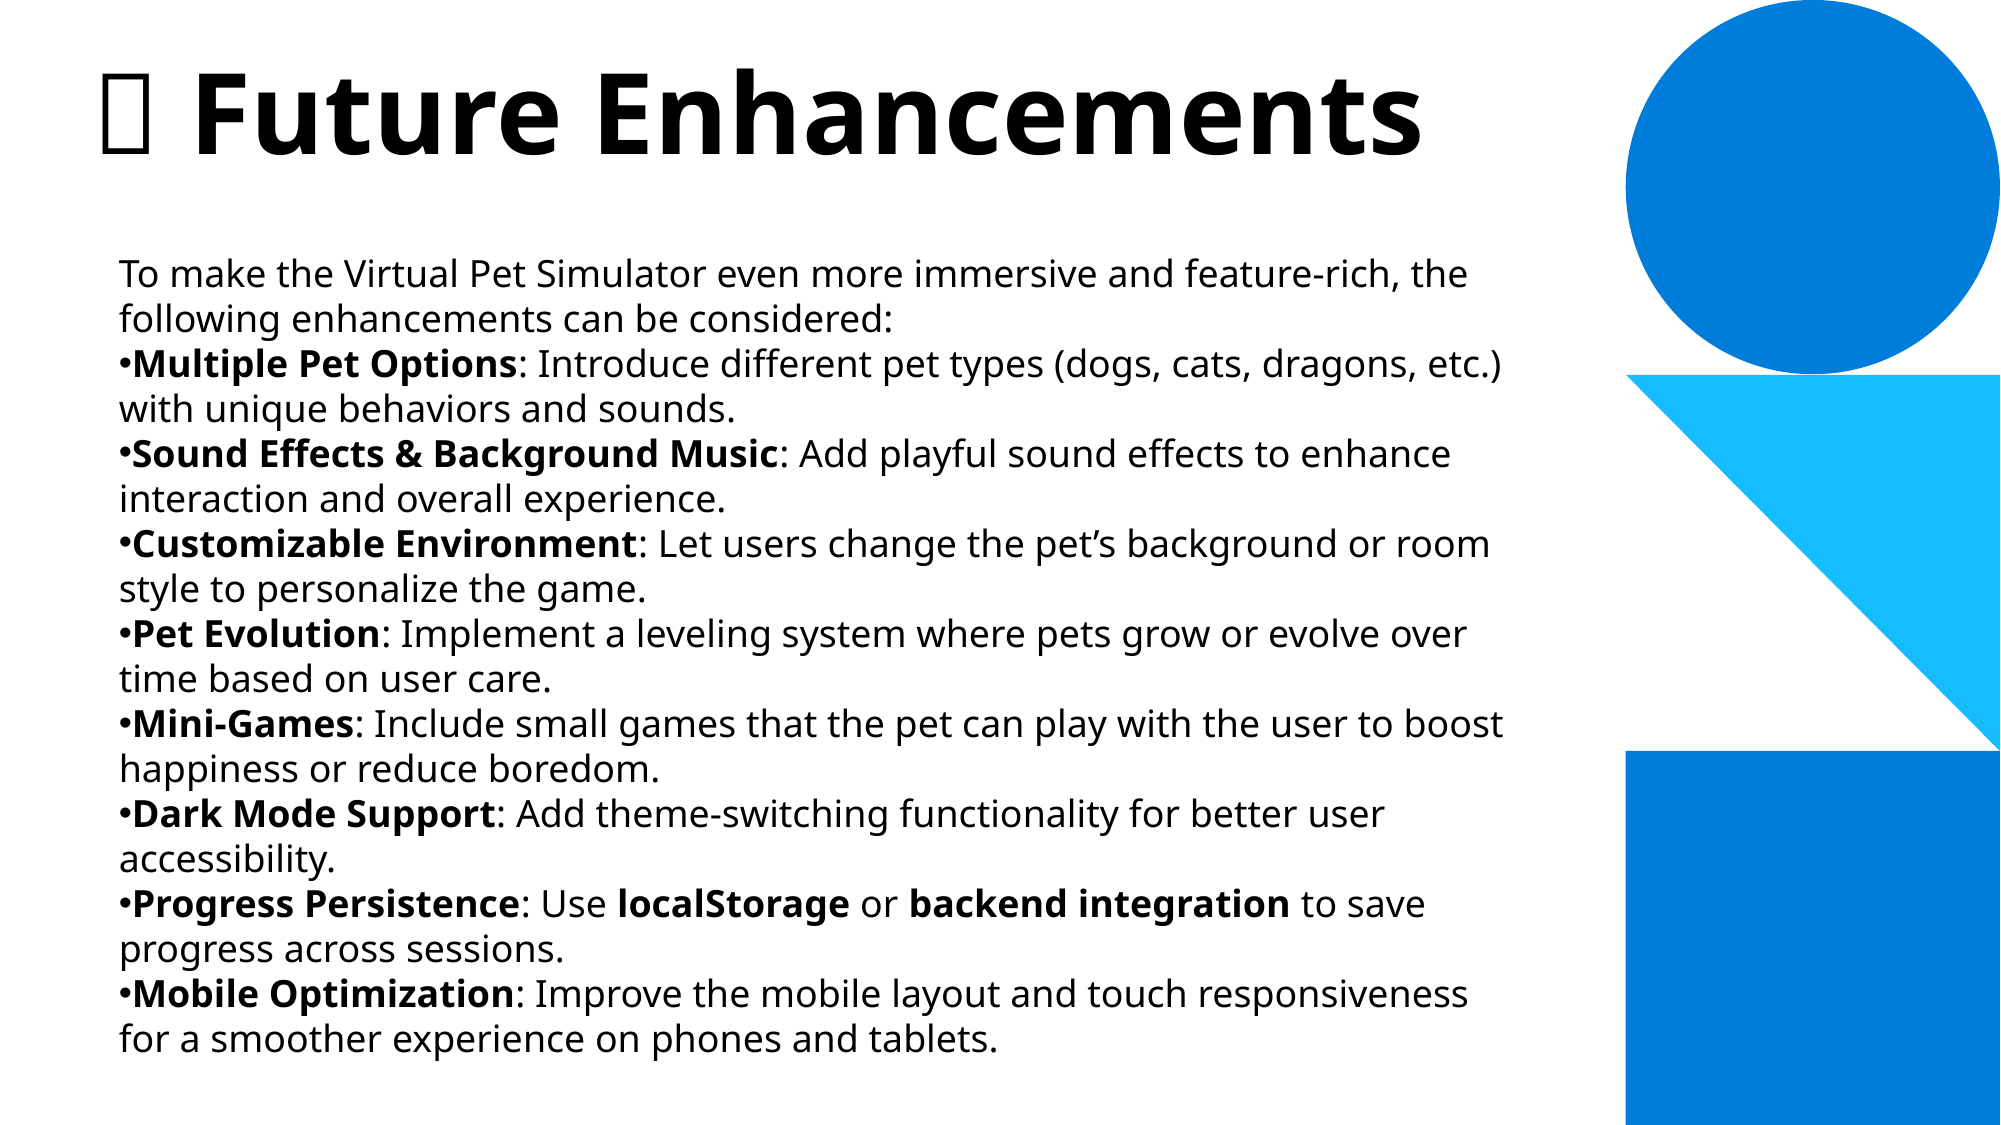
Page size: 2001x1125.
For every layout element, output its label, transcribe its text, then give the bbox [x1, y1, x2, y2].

list To make the Virtual Pet Simulator even more immersive and feature-rich, the following enhancements can be considered: Multiple Pet Options: Introduce different pet types (dogs, cats, dragons, etc.) with unique behaviors and sounds. Sound Effects & Background Music: Add playful sound effects to enhance interaction and overall experience. Customizable Environment: Let users change the pet’s background or room style to personalize the game. Pet Evolution: Implement a leveling system where pets grow or evolve over time based on user care. Mini-Games: Include small games that the pet can play with the user to boost happiness or reduce boredom. Dark Mode Support: Add theme-switching functionality for better user accessibility. Progress Persistence: Use localStorage or backend integration to save progress across sessions. Mobile Optimization: Improve the mobile layout and touch responsiveness for a smoother experience on phones and tablets. [118, 249, 1520, 814]
title 🚀 Future Enhancements [92, 35, 1772, 178]
